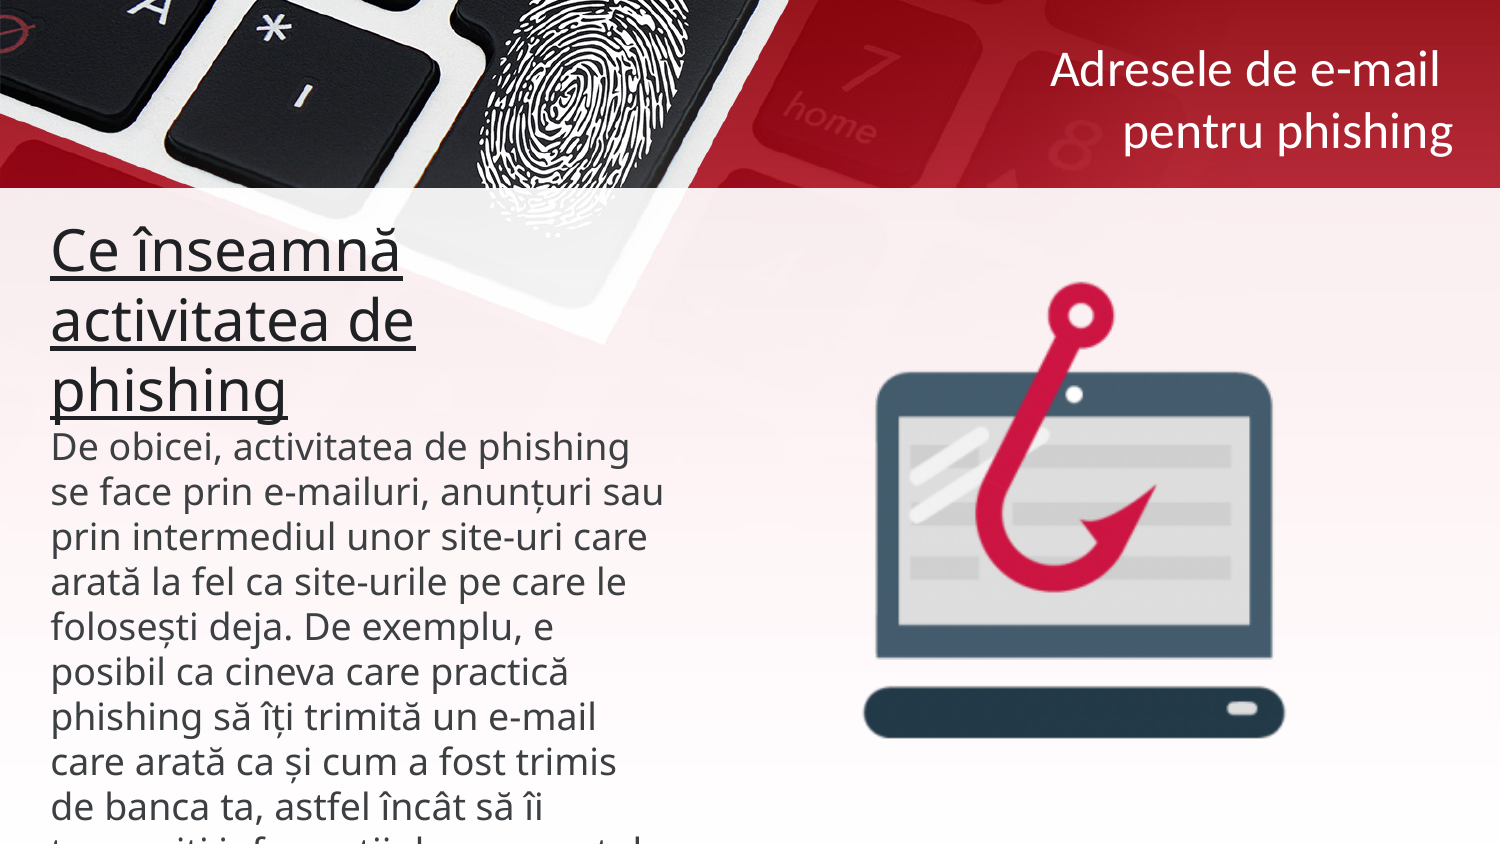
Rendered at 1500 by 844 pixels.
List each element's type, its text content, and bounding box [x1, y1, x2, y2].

title Adresele de e-mail pentru phishing [804, 26, 1469, 168]
picture [0, 0, 1500, 844]
text_box Ce înseamnă activitatea de phishing De obicei, activitatea de phishing se face prin e-mailuri, anunțuri sau prin intermediul unor site-uri care arată la fel ca site-urile pe care le folosești deja. De exemplu, e posibil ca cineva care practică phishing să îți trimită un e-mail care arată ca și cum a fost trimis de banca ta, astfel încât să îi transmiți informații despre contul tău bancar. [35, 205, 681, 844]
